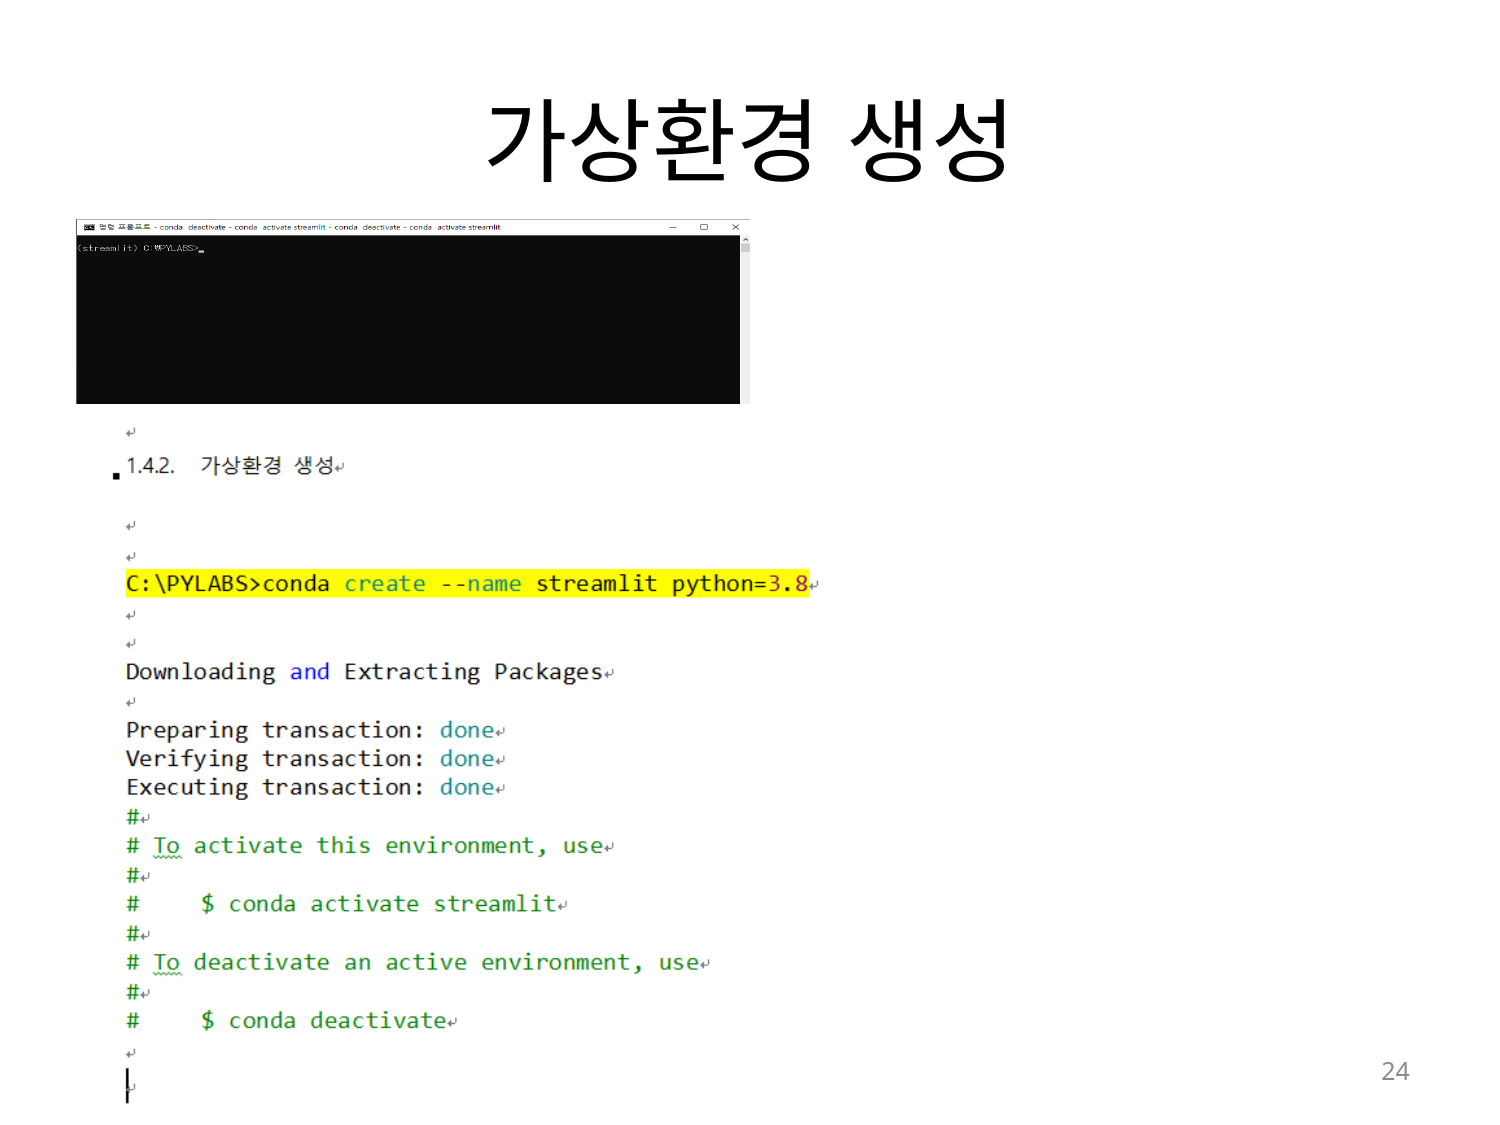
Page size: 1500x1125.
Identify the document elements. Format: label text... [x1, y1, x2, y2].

picture [76, 219, 751, 404]
slide_number 24 [1074, 1042, 1425, 1103]
title 가상환경 생성 [75, 45, 1425, 233]
picture [73, 420, 1058, 1106]
